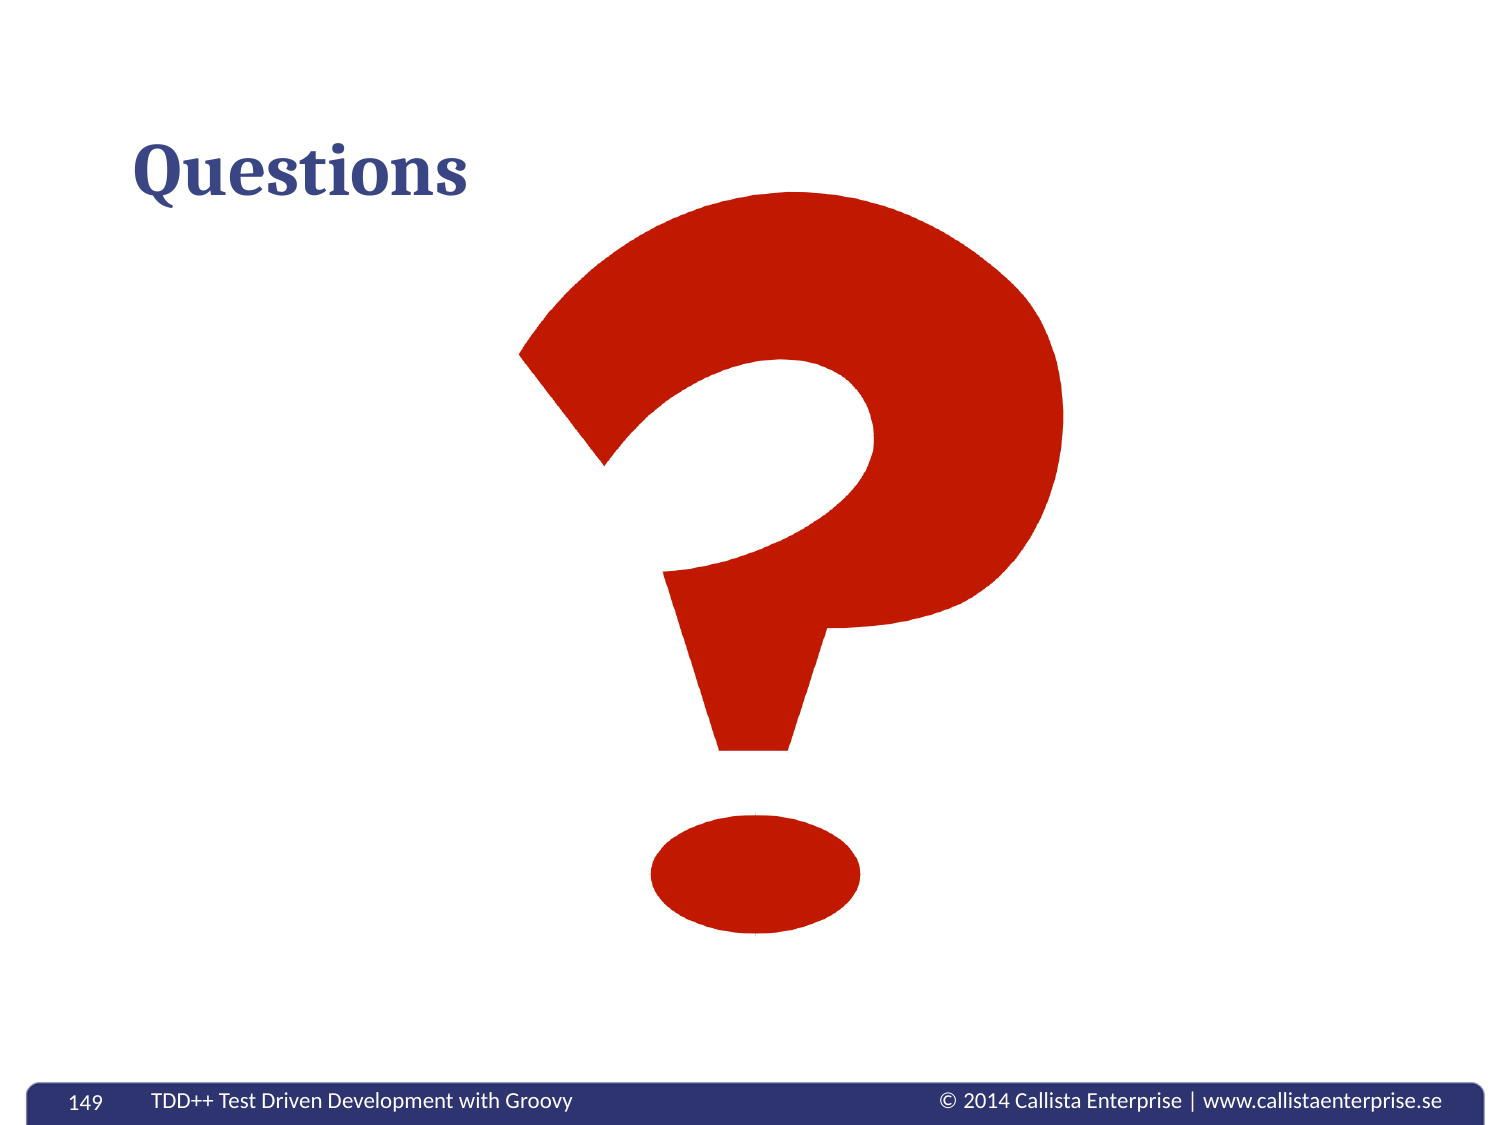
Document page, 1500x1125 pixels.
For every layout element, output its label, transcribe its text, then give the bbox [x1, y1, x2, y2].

title Questions [112, 93, 1388, 219]
picture [0, 0, 1500, 1125]
